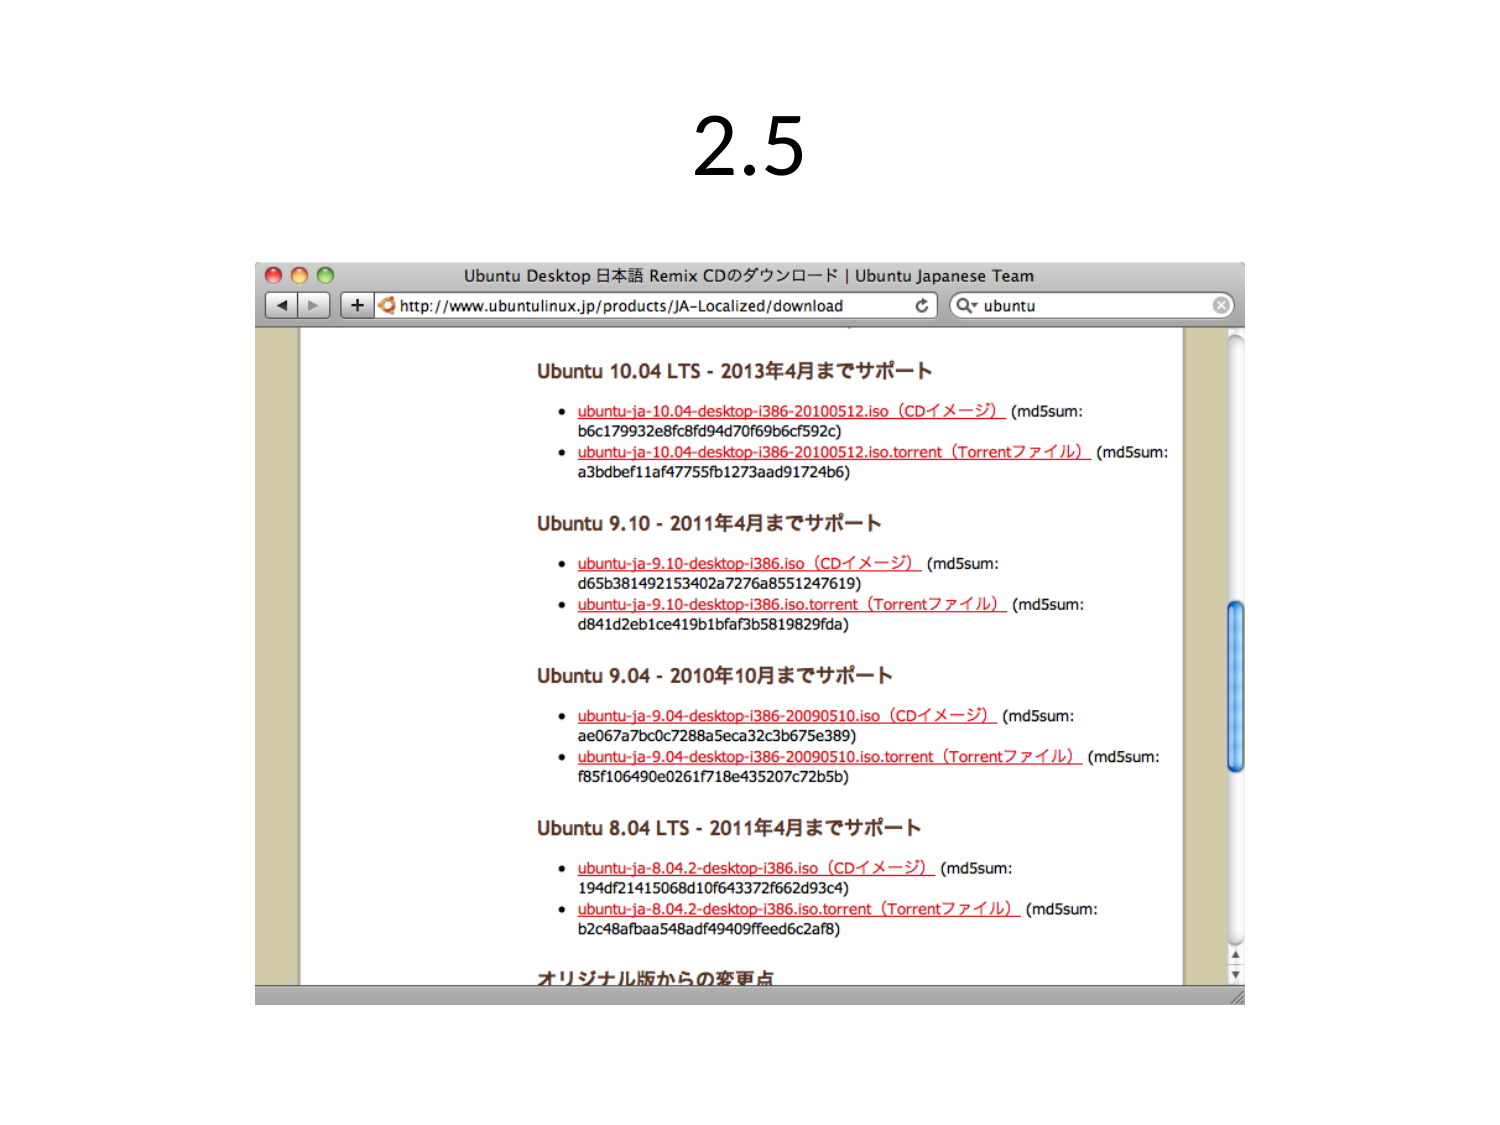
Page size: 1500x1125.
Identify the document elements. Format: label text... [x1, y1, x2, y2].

title 2.5 [75, 45, 1425, 233]
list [254, 262, 1246, 1006]
